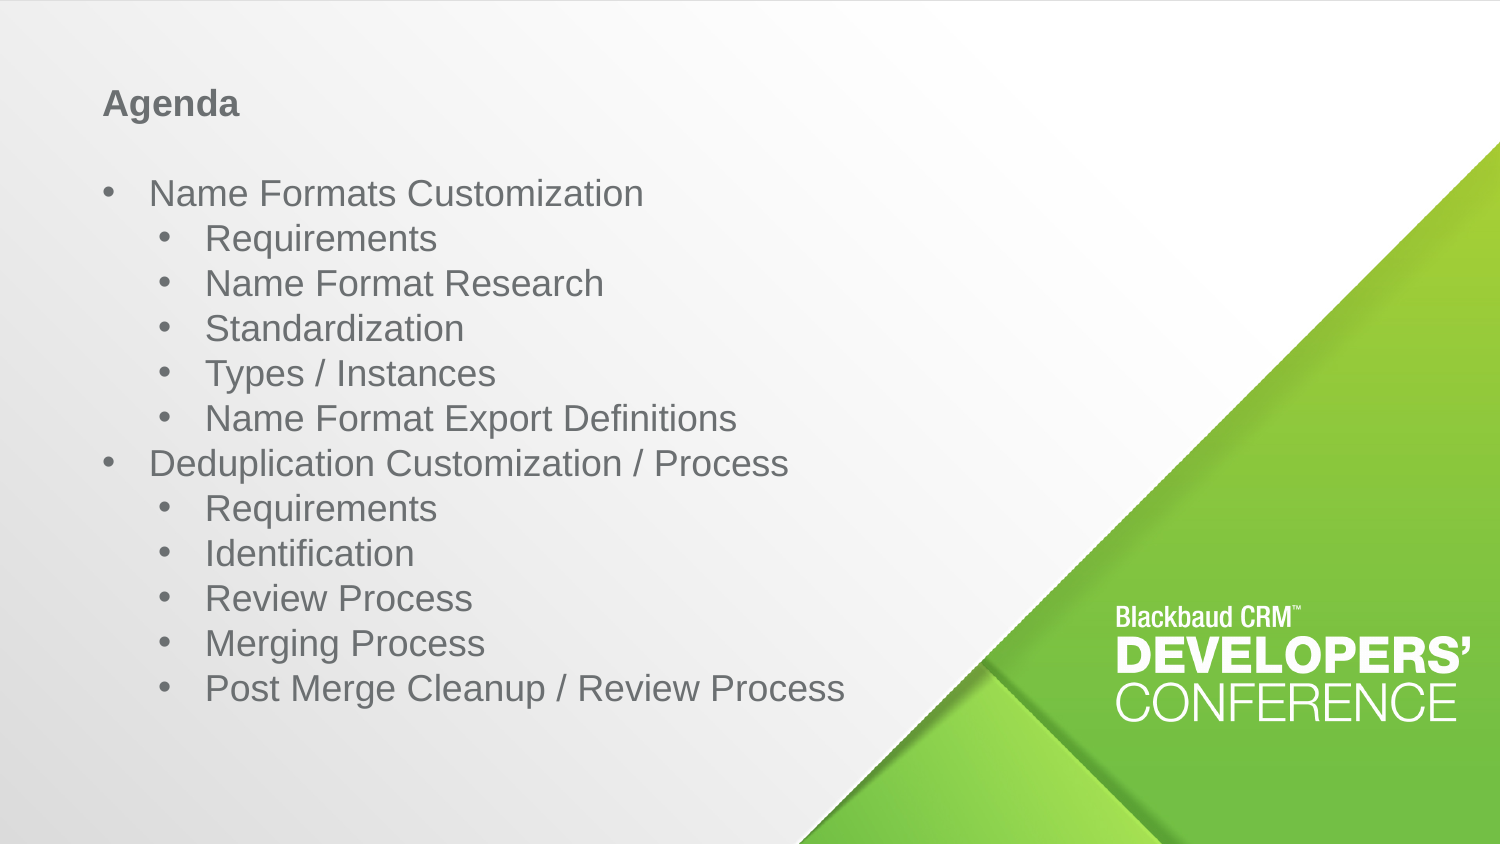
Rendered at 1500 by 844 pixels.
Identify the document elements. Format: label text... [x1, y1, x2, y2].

picture [0, 0, 1500, 844]
text_box Agenda Name Formats Customization Requirements Name Format Research Standardization Types / Instances Name Format Export Definitions Deduplication Customization / Process Requirements Identification Review Process Merging Process Post Merge Cleanup / Review Process [87, 71, 993, 717]
